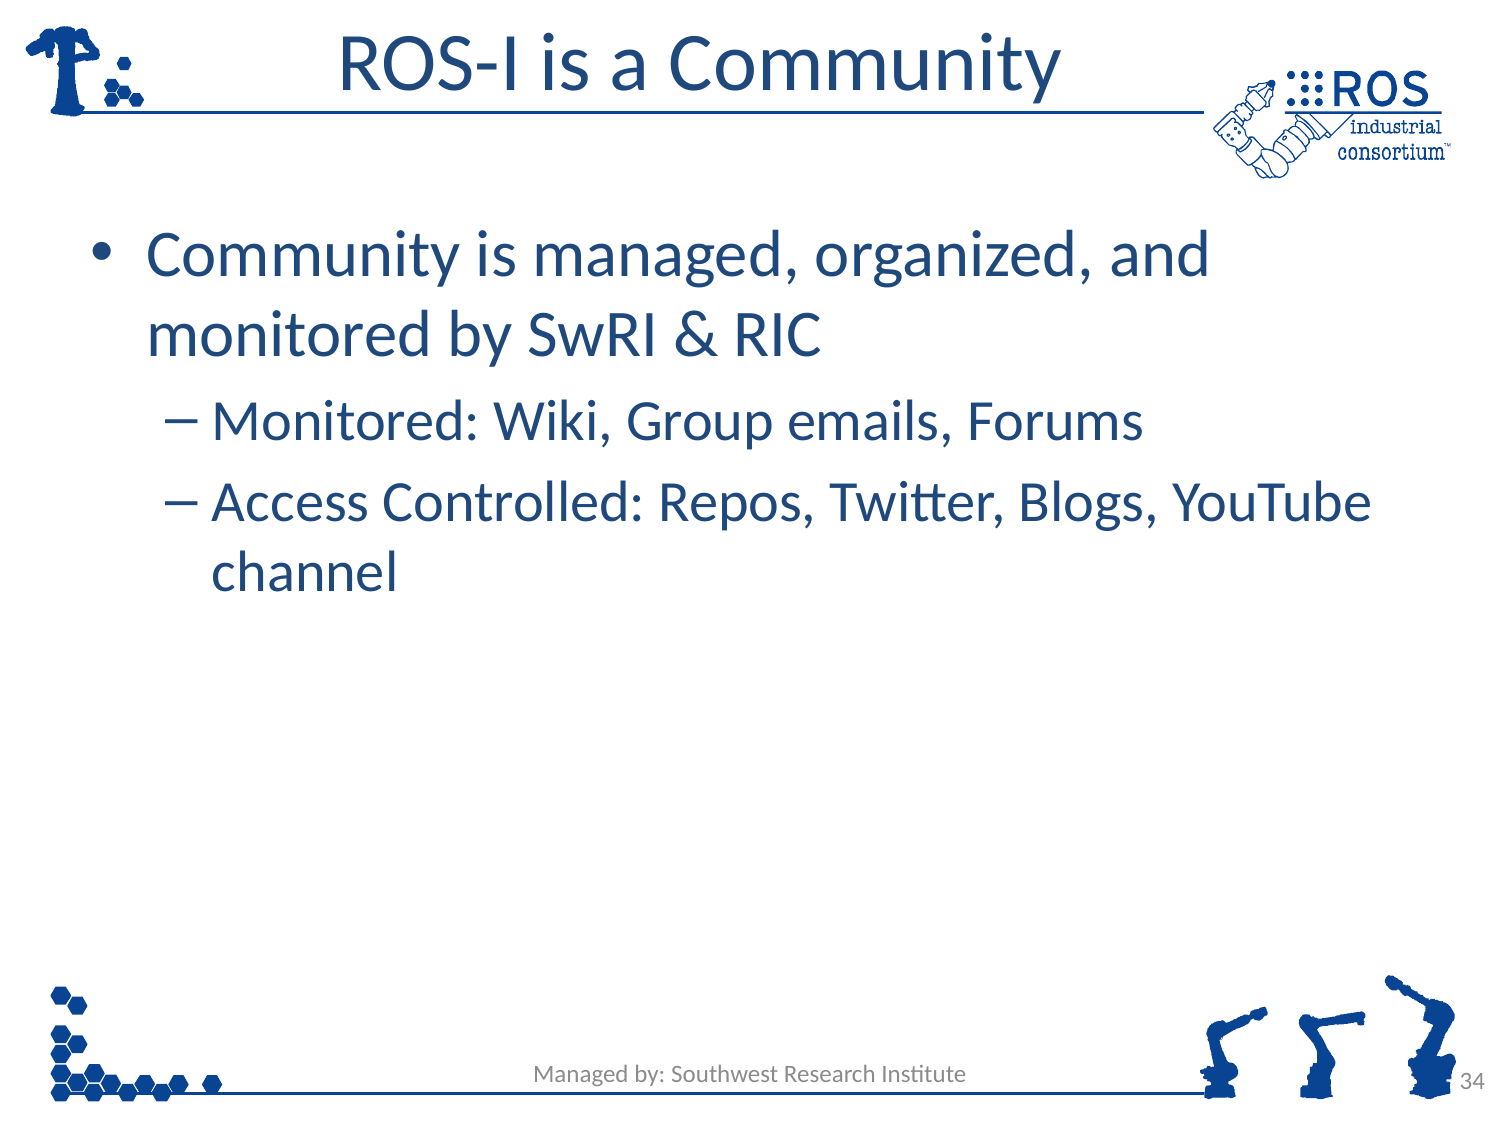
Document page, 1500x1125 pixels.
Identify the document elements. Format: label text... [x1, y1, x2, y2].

slide_number 34 [1149, 1050, 1500, 1110]
slide_number [99, 1025, 388, 1085]
list Community is managed, organized, and monitored by SwRI & RIC Monitored: Wiki, Group emails, Forums Access Controlled: Repos, Twitter, Blogs, YouTube channel [75, 202, 1425, 945]
footer Managed by: Southwest Research Institute [468, 1042, 1032, 1103]
title ROS-I is a Community [150, 0, 1250, 113]
